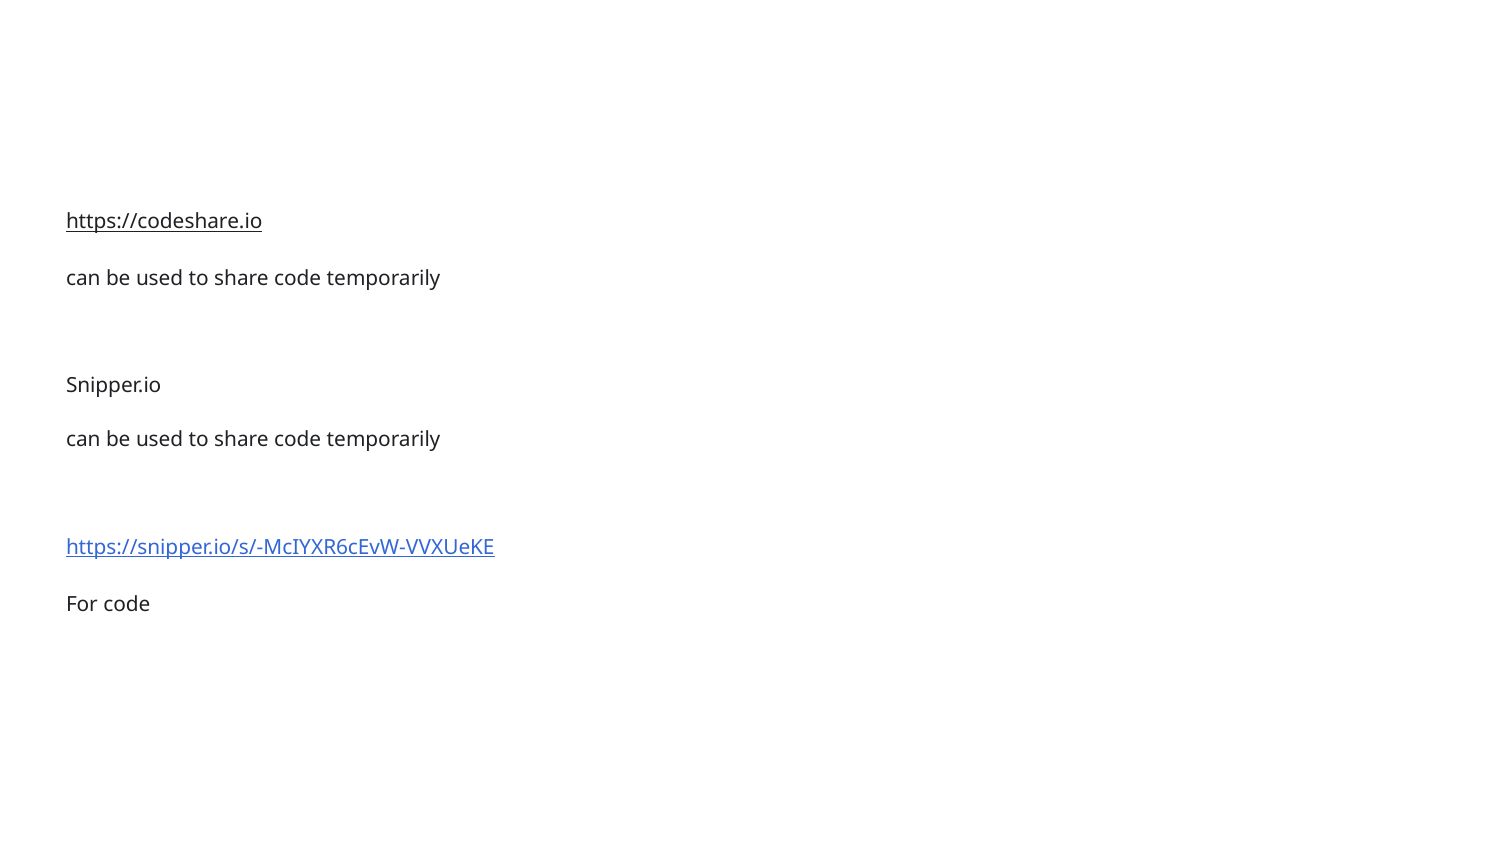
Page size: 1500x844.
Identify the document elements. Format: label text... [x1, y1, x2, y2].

list https://codeshare.io can be used to share code temporarily Snipper.io can be used to share code temporarily https://snipper.io/s/-McIYXR6cEvW-VVXUeKE For code [51, 189, 1449, 750]
